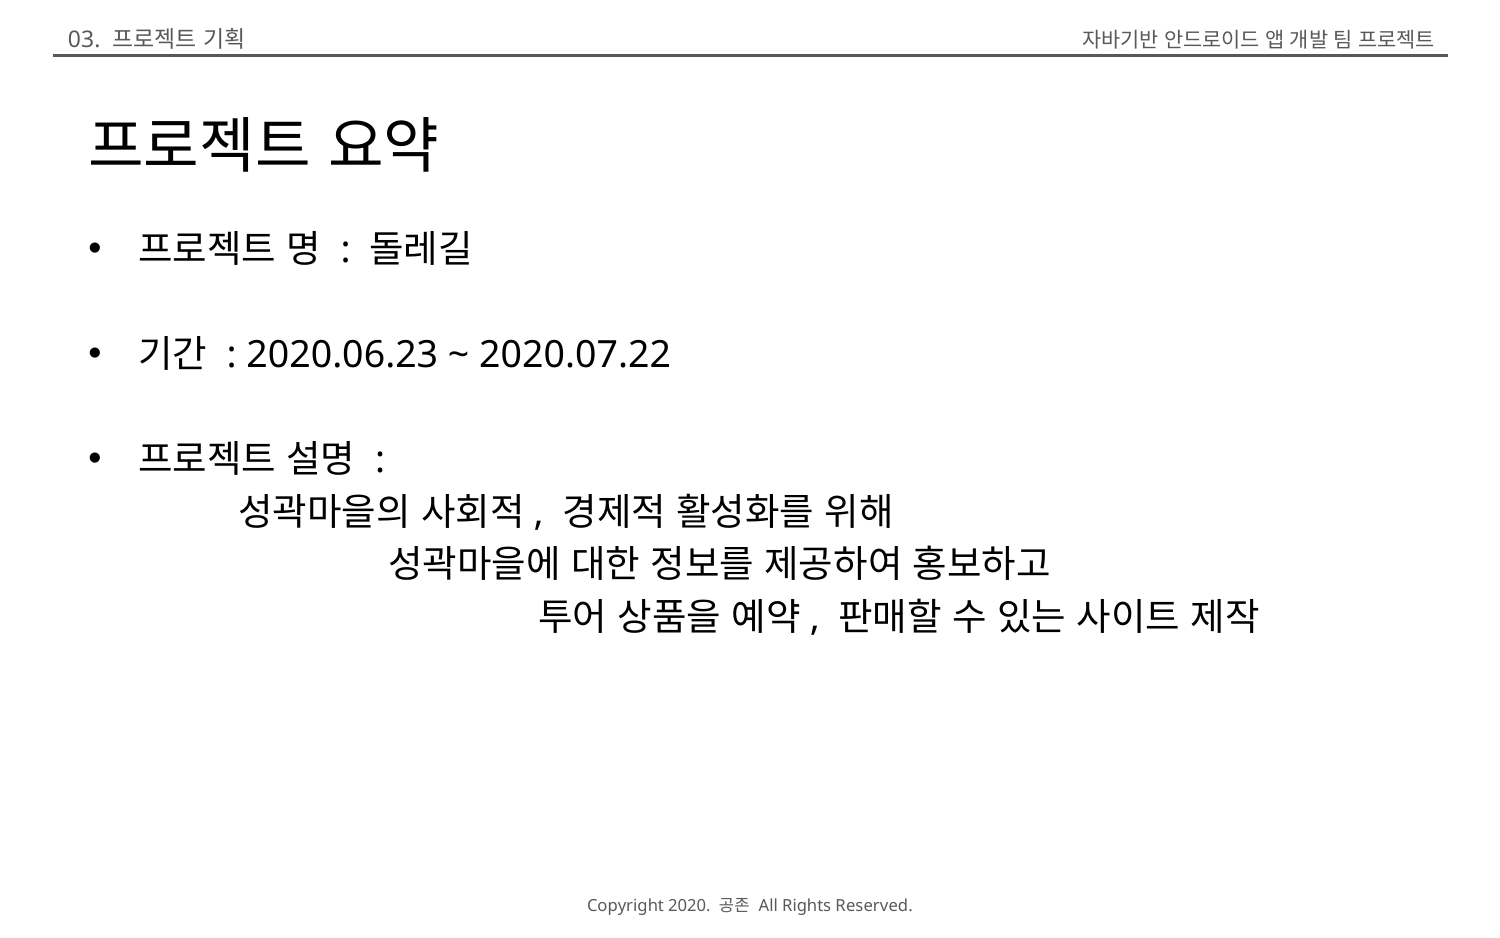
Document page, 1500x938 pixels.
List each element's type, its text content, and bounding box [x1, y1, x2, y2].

list 프로젝트 명 : 돌레길 기간 : 2020.06.23 ~ 2020.07.22 프로젝트 설명 : 성곽마을의 사회적, 경제적 활성화를 위해 성곽마을에 대한 정보를 제공하여 홍보하고 투어 상품을 예약, 판매할 수 있는 사이트 제작 [75, 218, 1425, 838]
title 프로젝트 요약 [75, 65, 1425, 218]
text_box 03. 프로젝트 기획 [53, 16, 420, 59]
